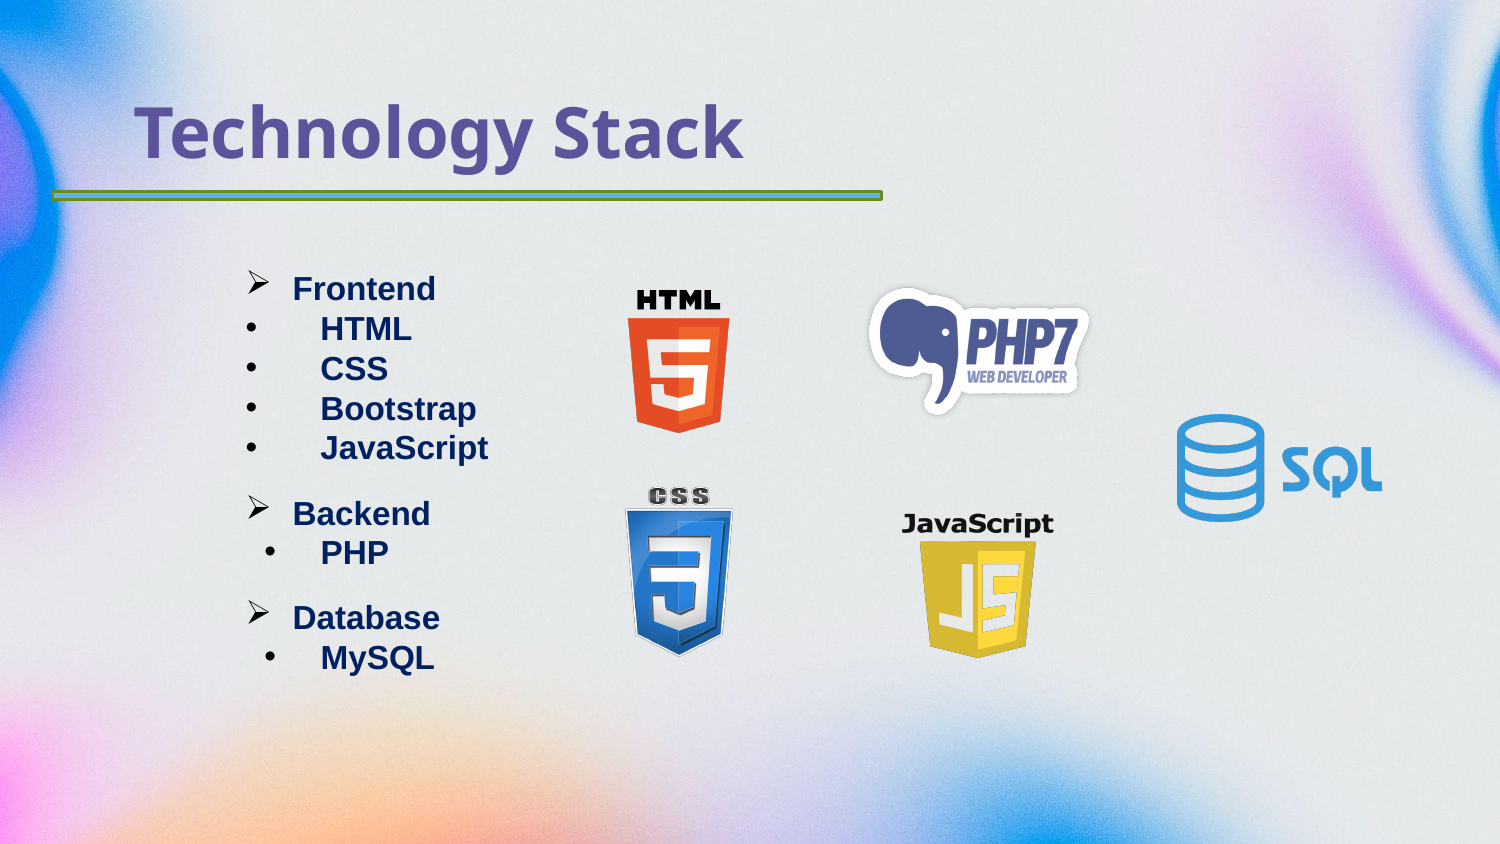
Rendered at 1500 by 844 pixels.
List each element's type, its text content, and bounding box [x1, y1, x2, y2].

text_box [52, 191, 882, 200]
title Technology Stack [118, 72, 1382, 167]
picture [0, 0, 1500, 844]
text_box Frontend HTML CSS Bootstrap JavaScript Backend PHP Database MySQL [230, 259, 981, 684]
